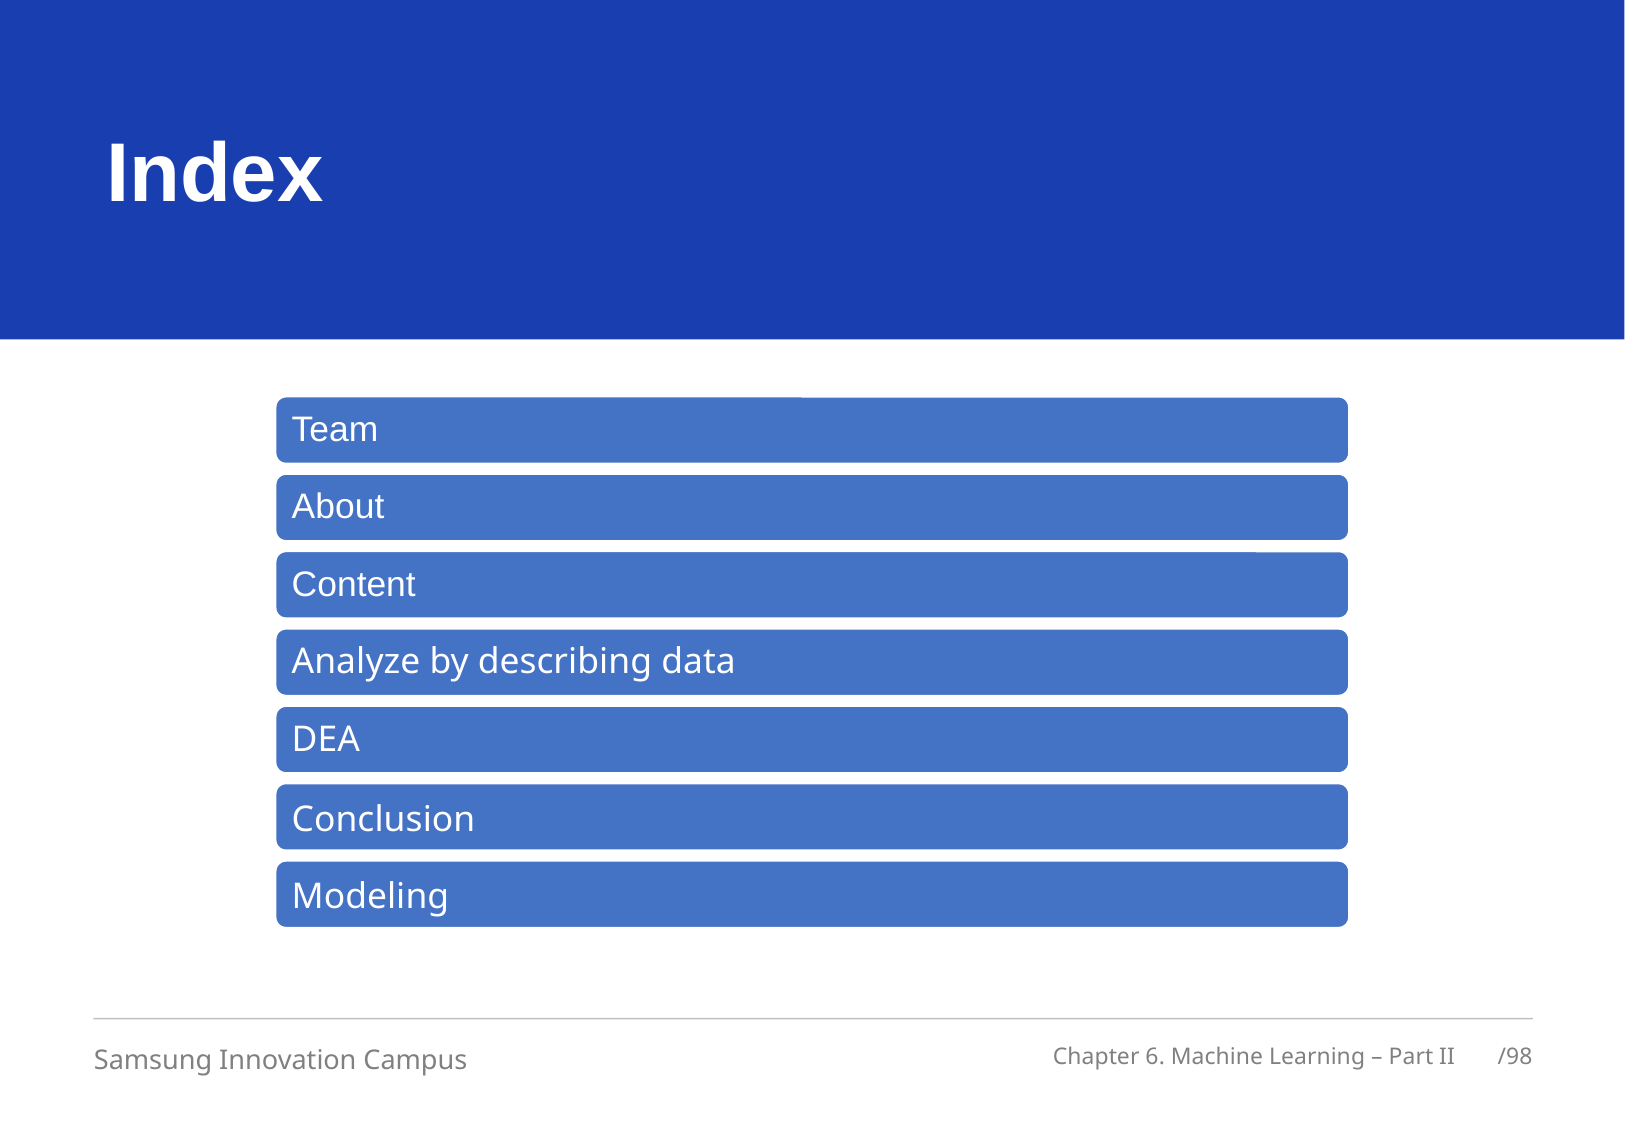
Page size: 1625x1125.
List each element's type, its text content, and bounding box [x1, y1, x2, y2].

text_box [274, 379, 1351, 945]
text_box Index [106, 80, 1568, 269]
